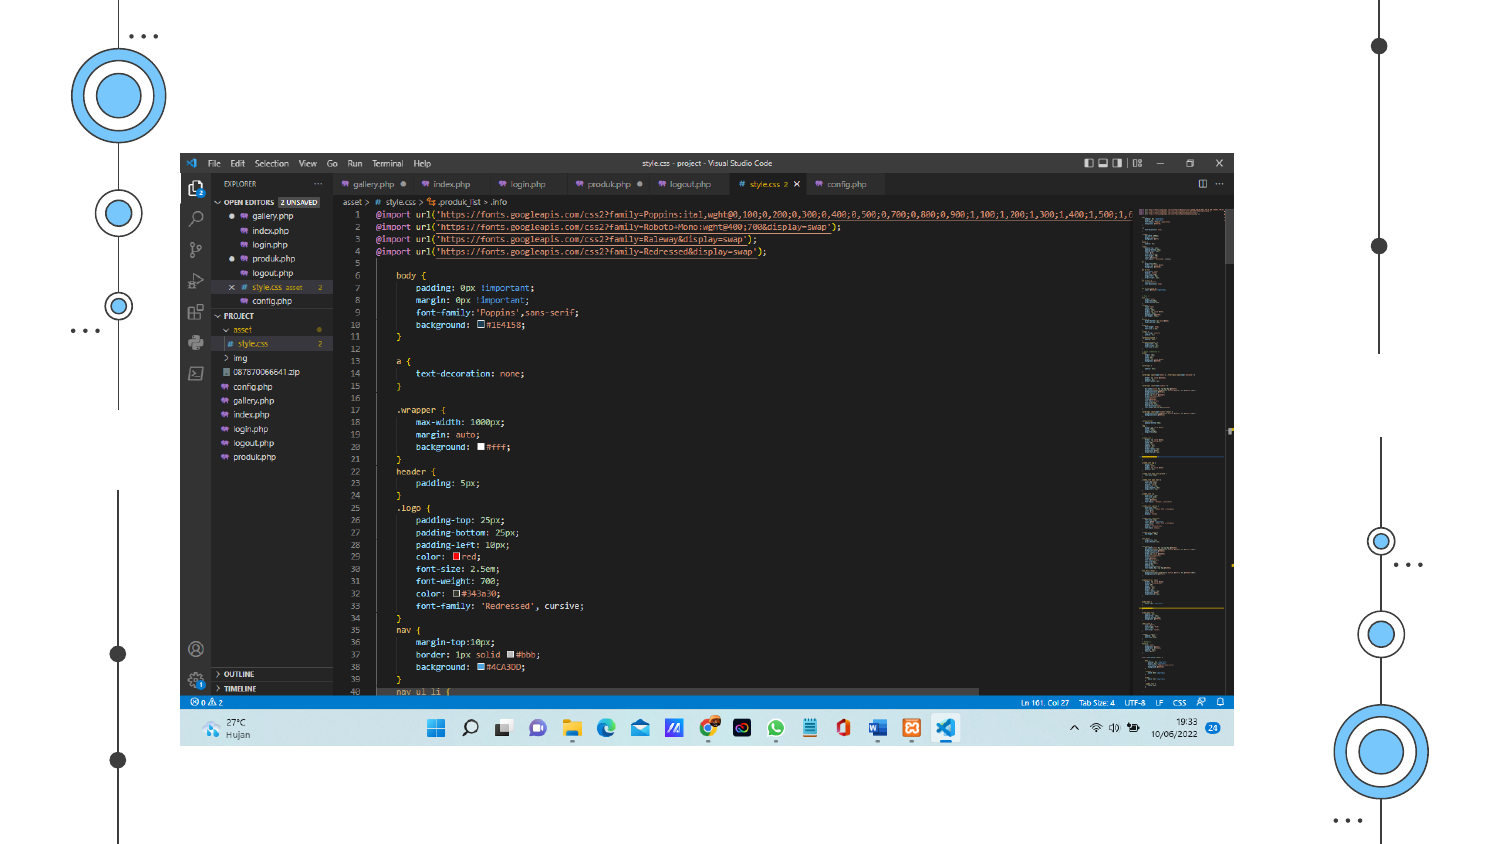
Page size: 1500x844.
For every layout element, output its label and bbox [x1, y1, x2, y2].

picture [180, 153, 1234, 746]
